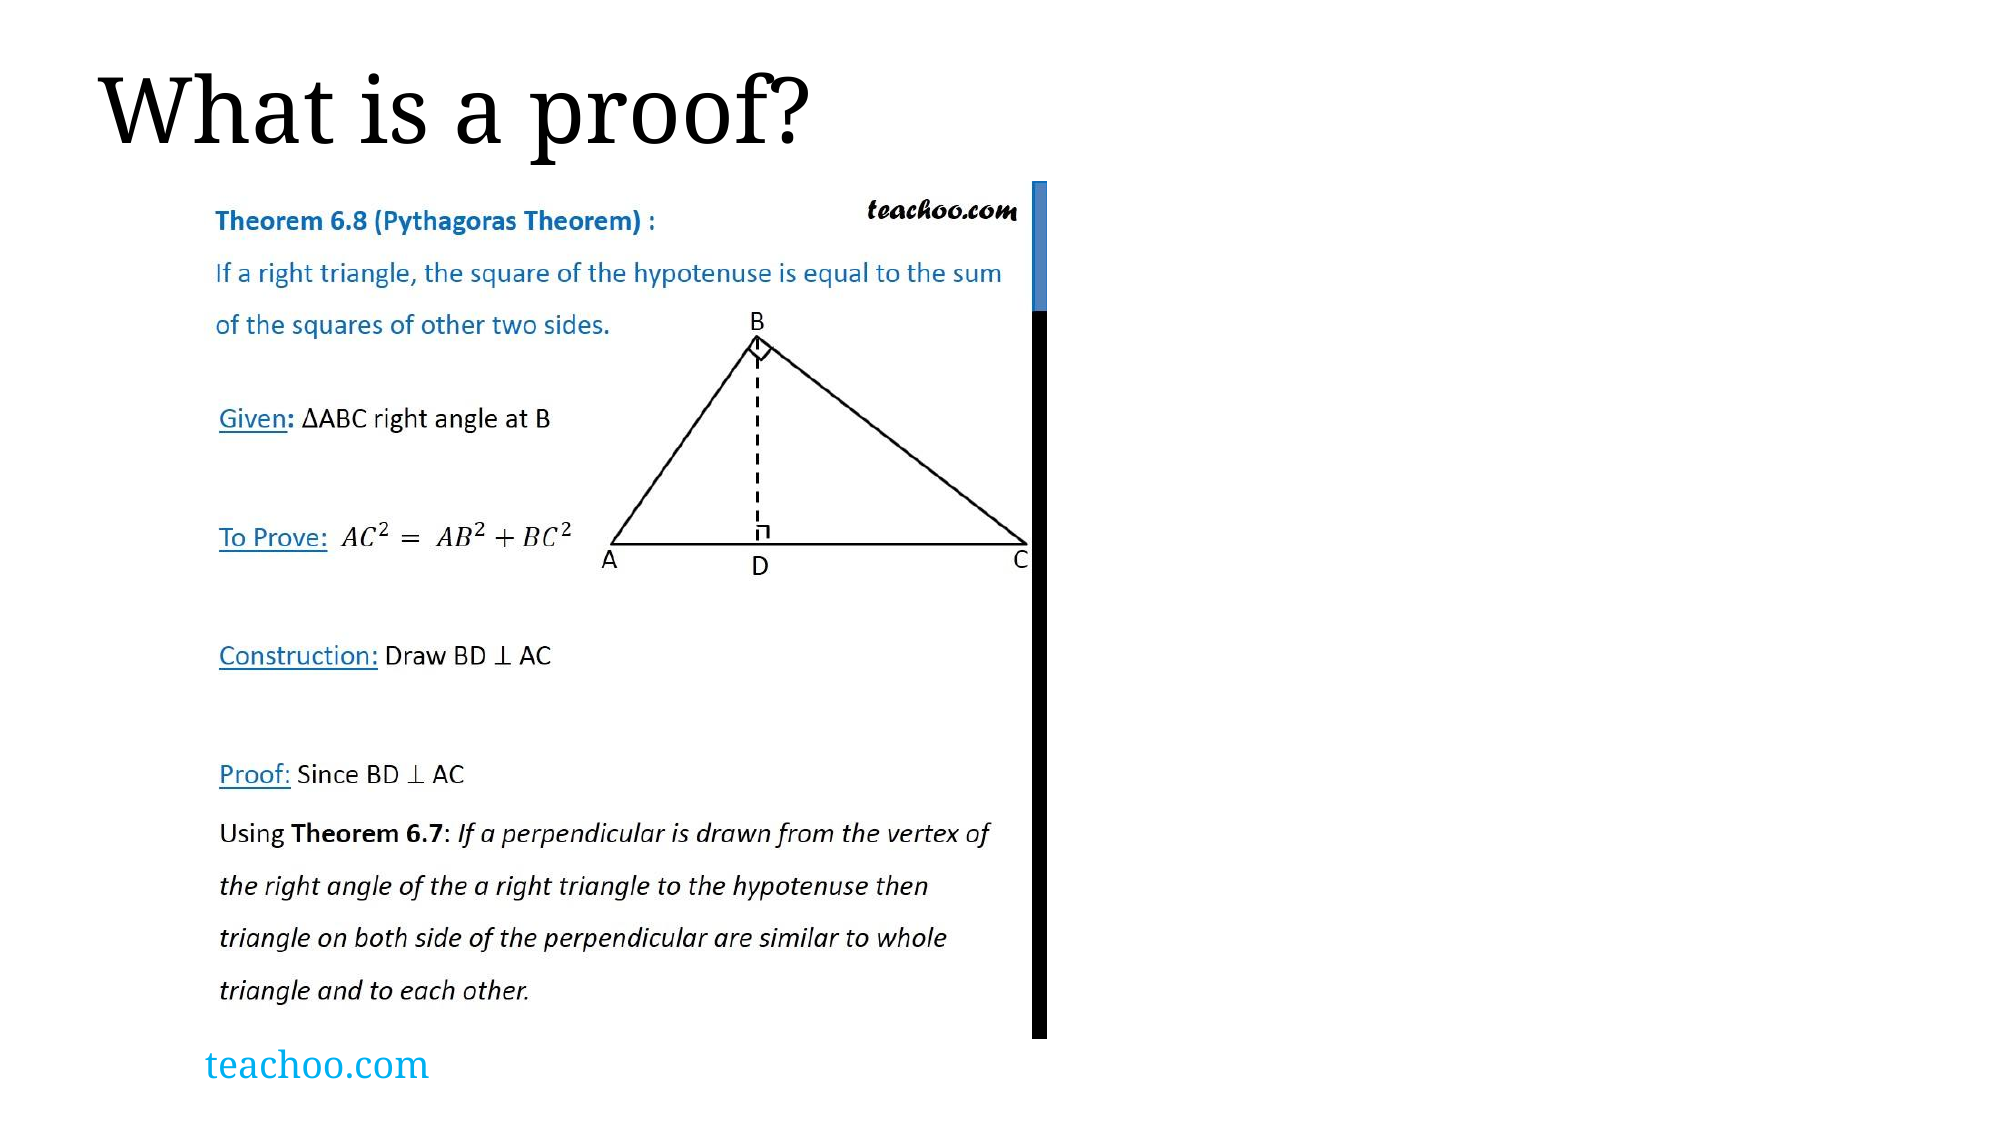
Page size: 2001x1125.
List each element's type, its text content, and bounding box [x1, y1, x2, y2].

title What is a proof? [82, 22, 1863, 205]
list teachoo.com [189, 1039, 531, 1112]
picture [189, 181, 1047, 1039]
